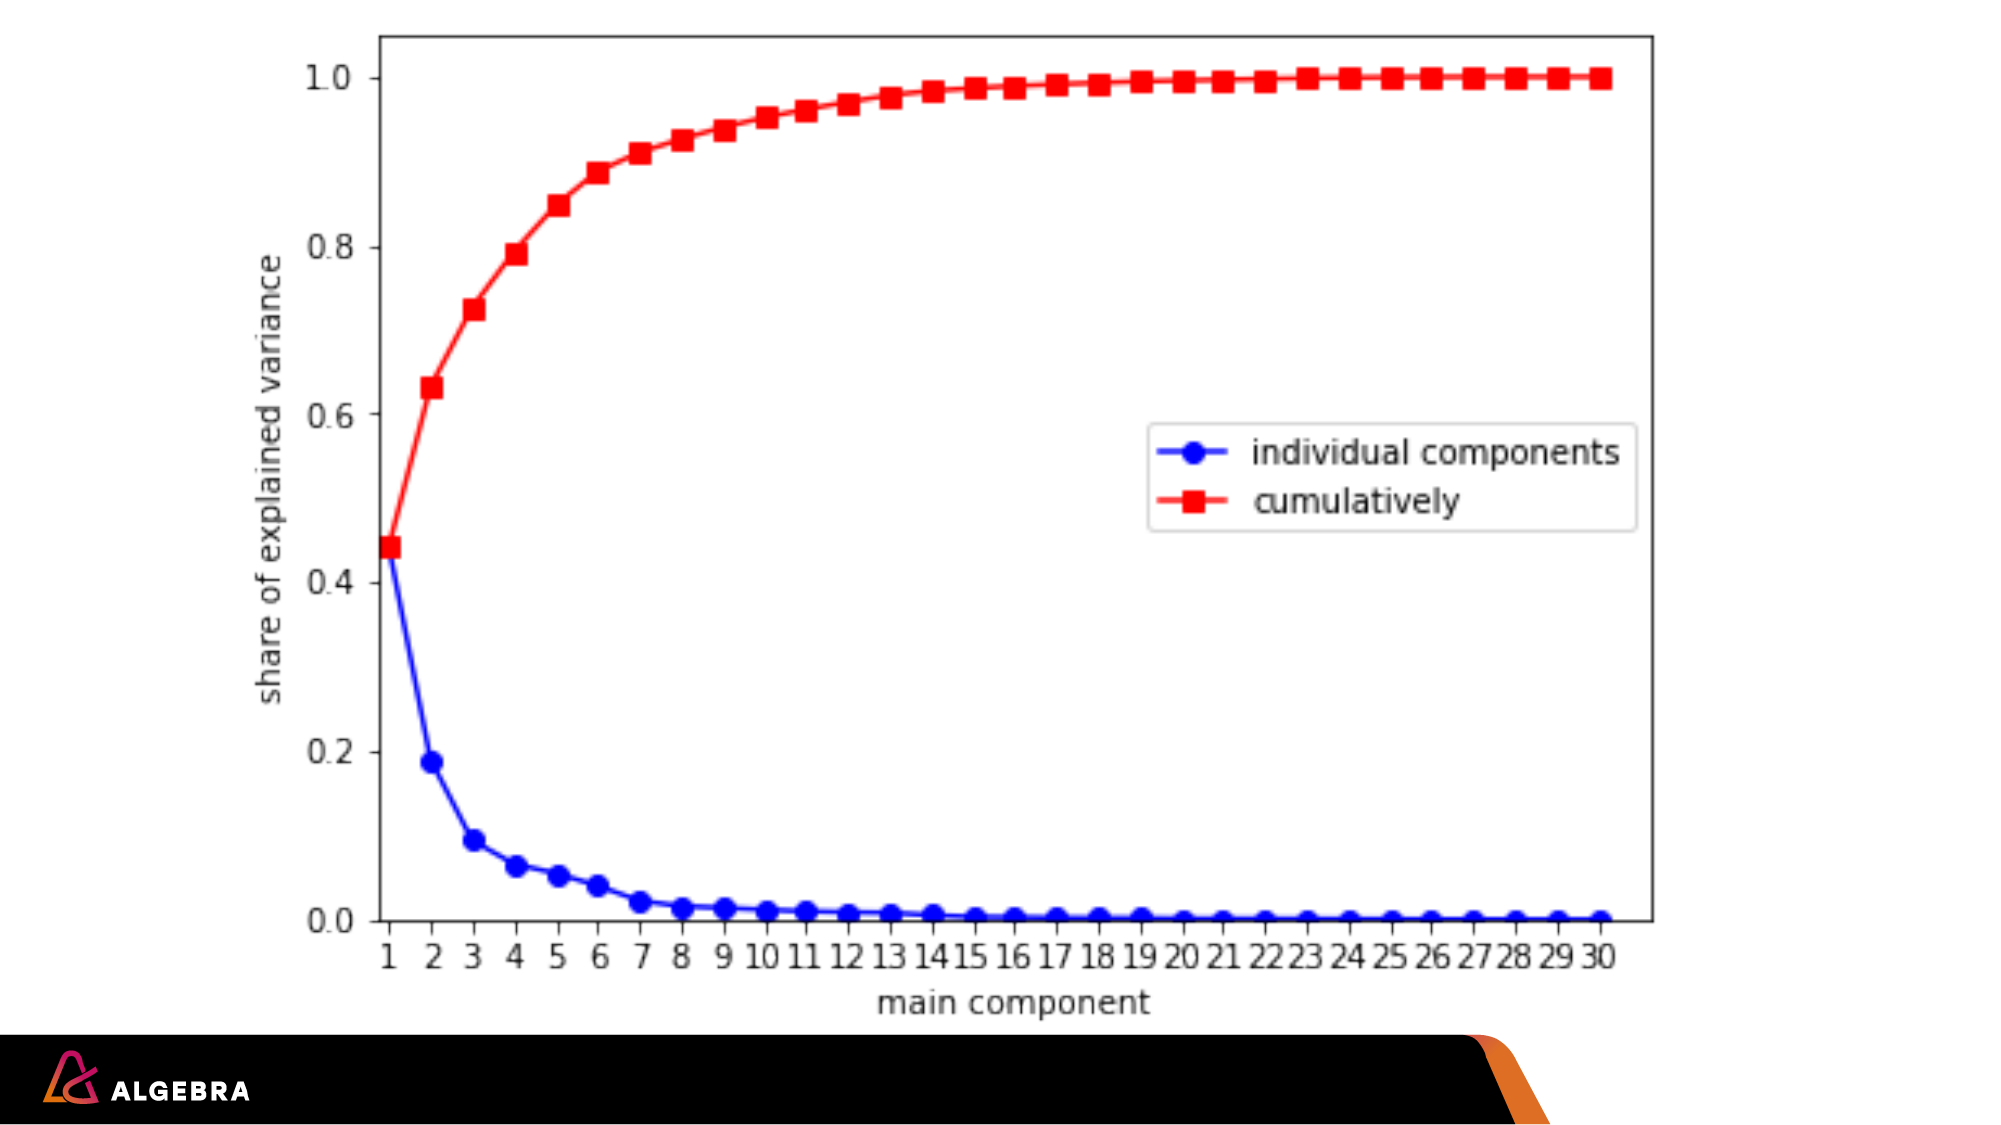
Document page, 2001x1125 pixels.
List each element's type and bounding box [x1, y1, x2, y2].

picture [0, 13, 1733, 1125]
